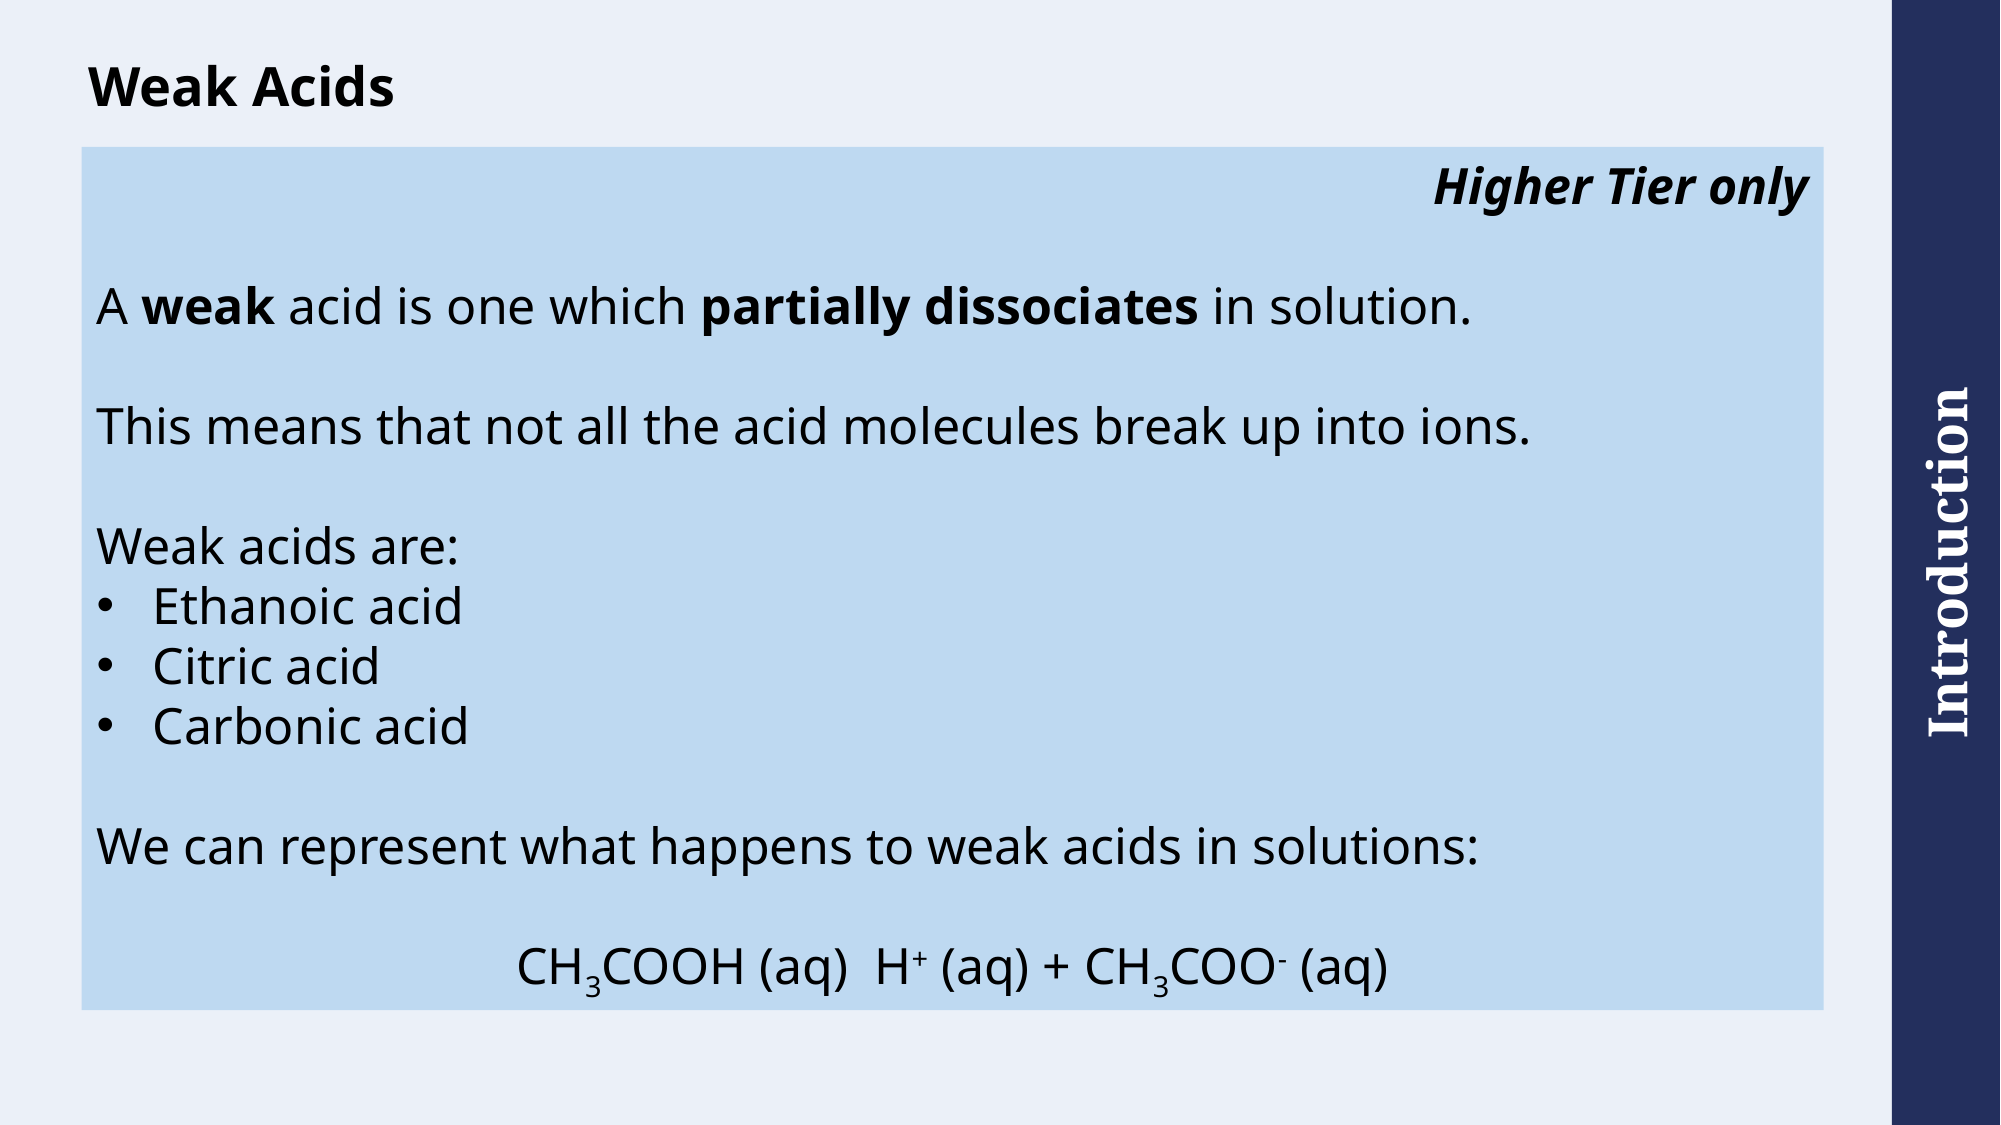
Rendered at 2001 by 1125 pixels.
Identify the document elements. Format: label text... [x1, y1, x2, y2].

title Weak Acids [88, 0, 1831, 119]
